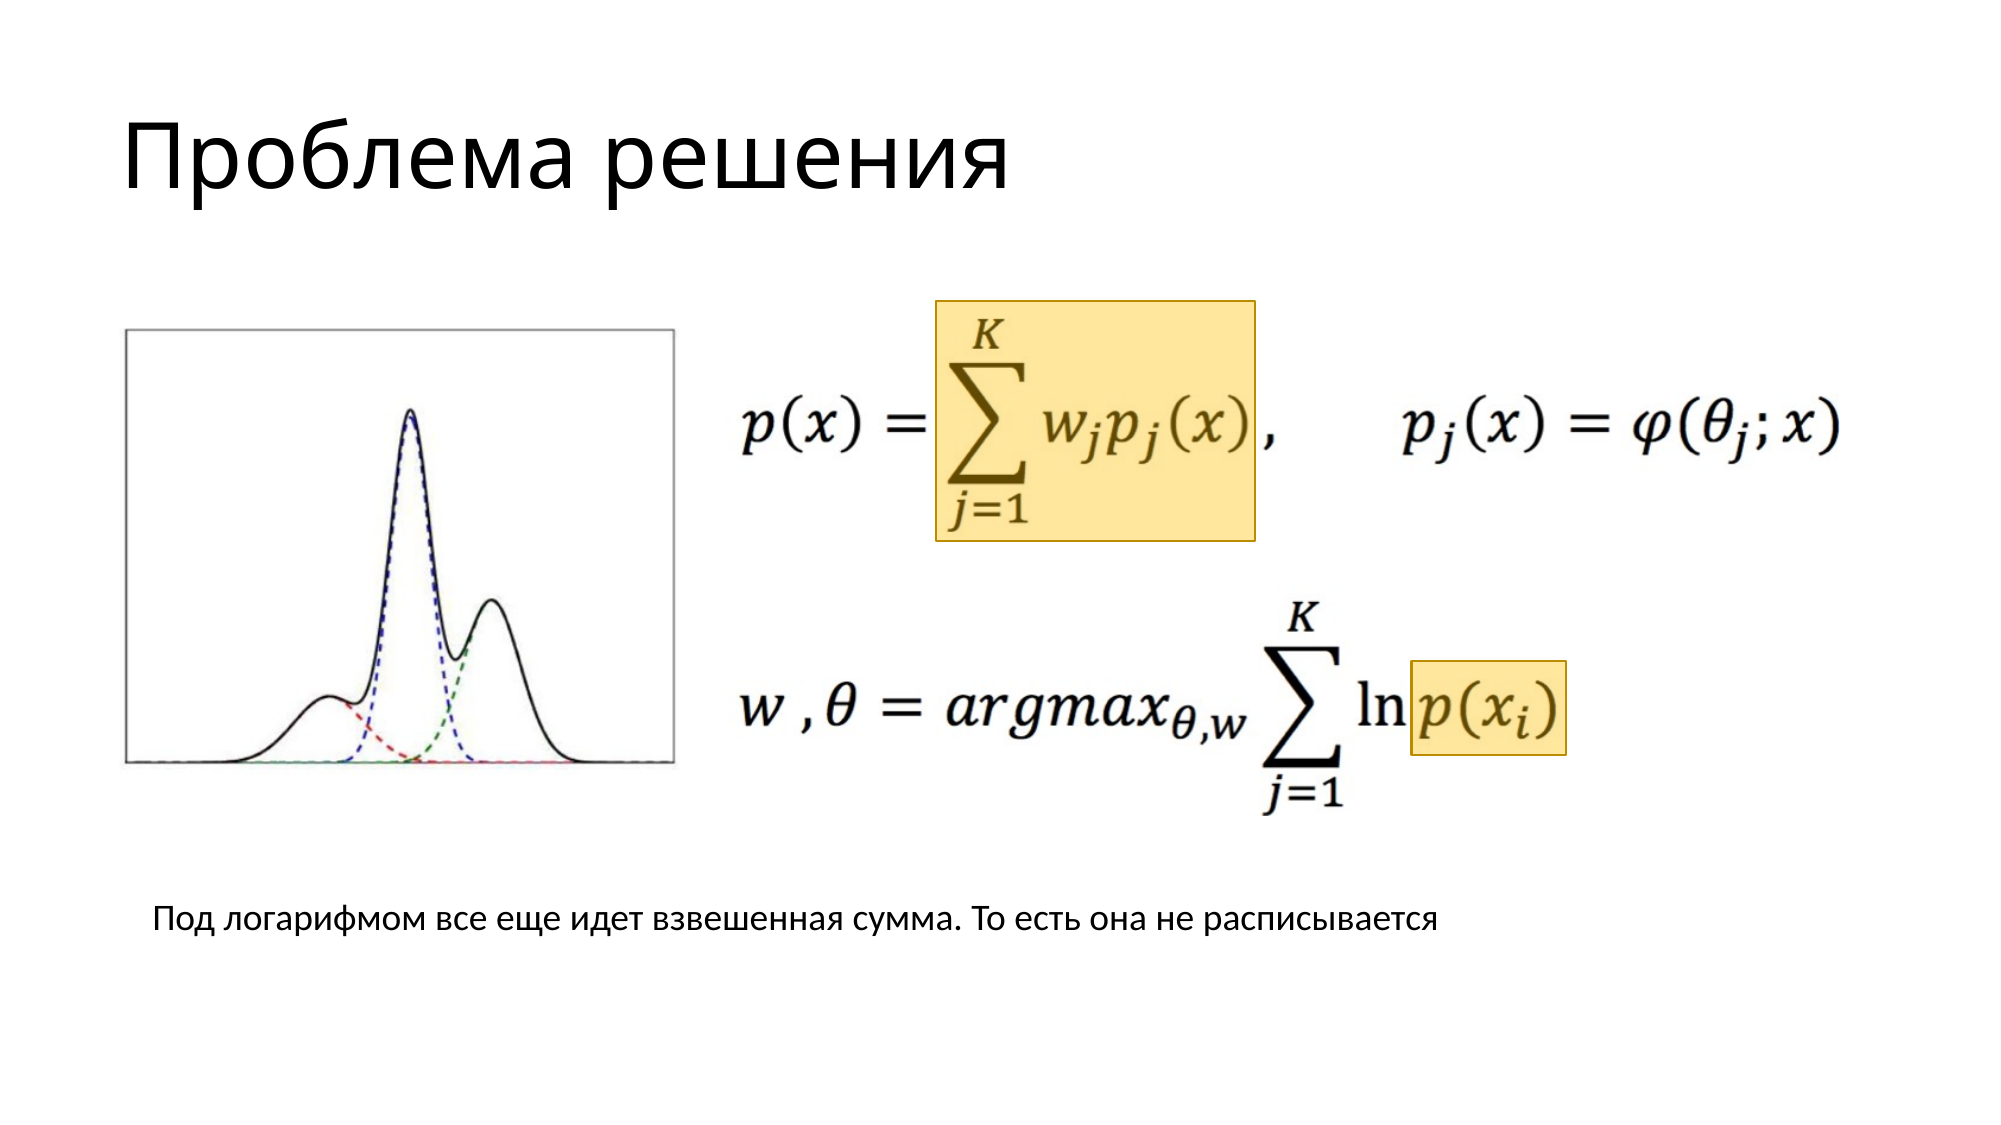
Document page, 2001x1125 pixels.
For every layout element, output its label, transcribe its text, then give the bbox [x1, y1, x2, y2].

text_box Под логарифмом все еще идет взвешенная сумма. То есть она не расписывается [137, 885, 1588, 945]
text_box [118, 299, 1840, 817]
title Проблема решения [117, 95, 1431, 286]
